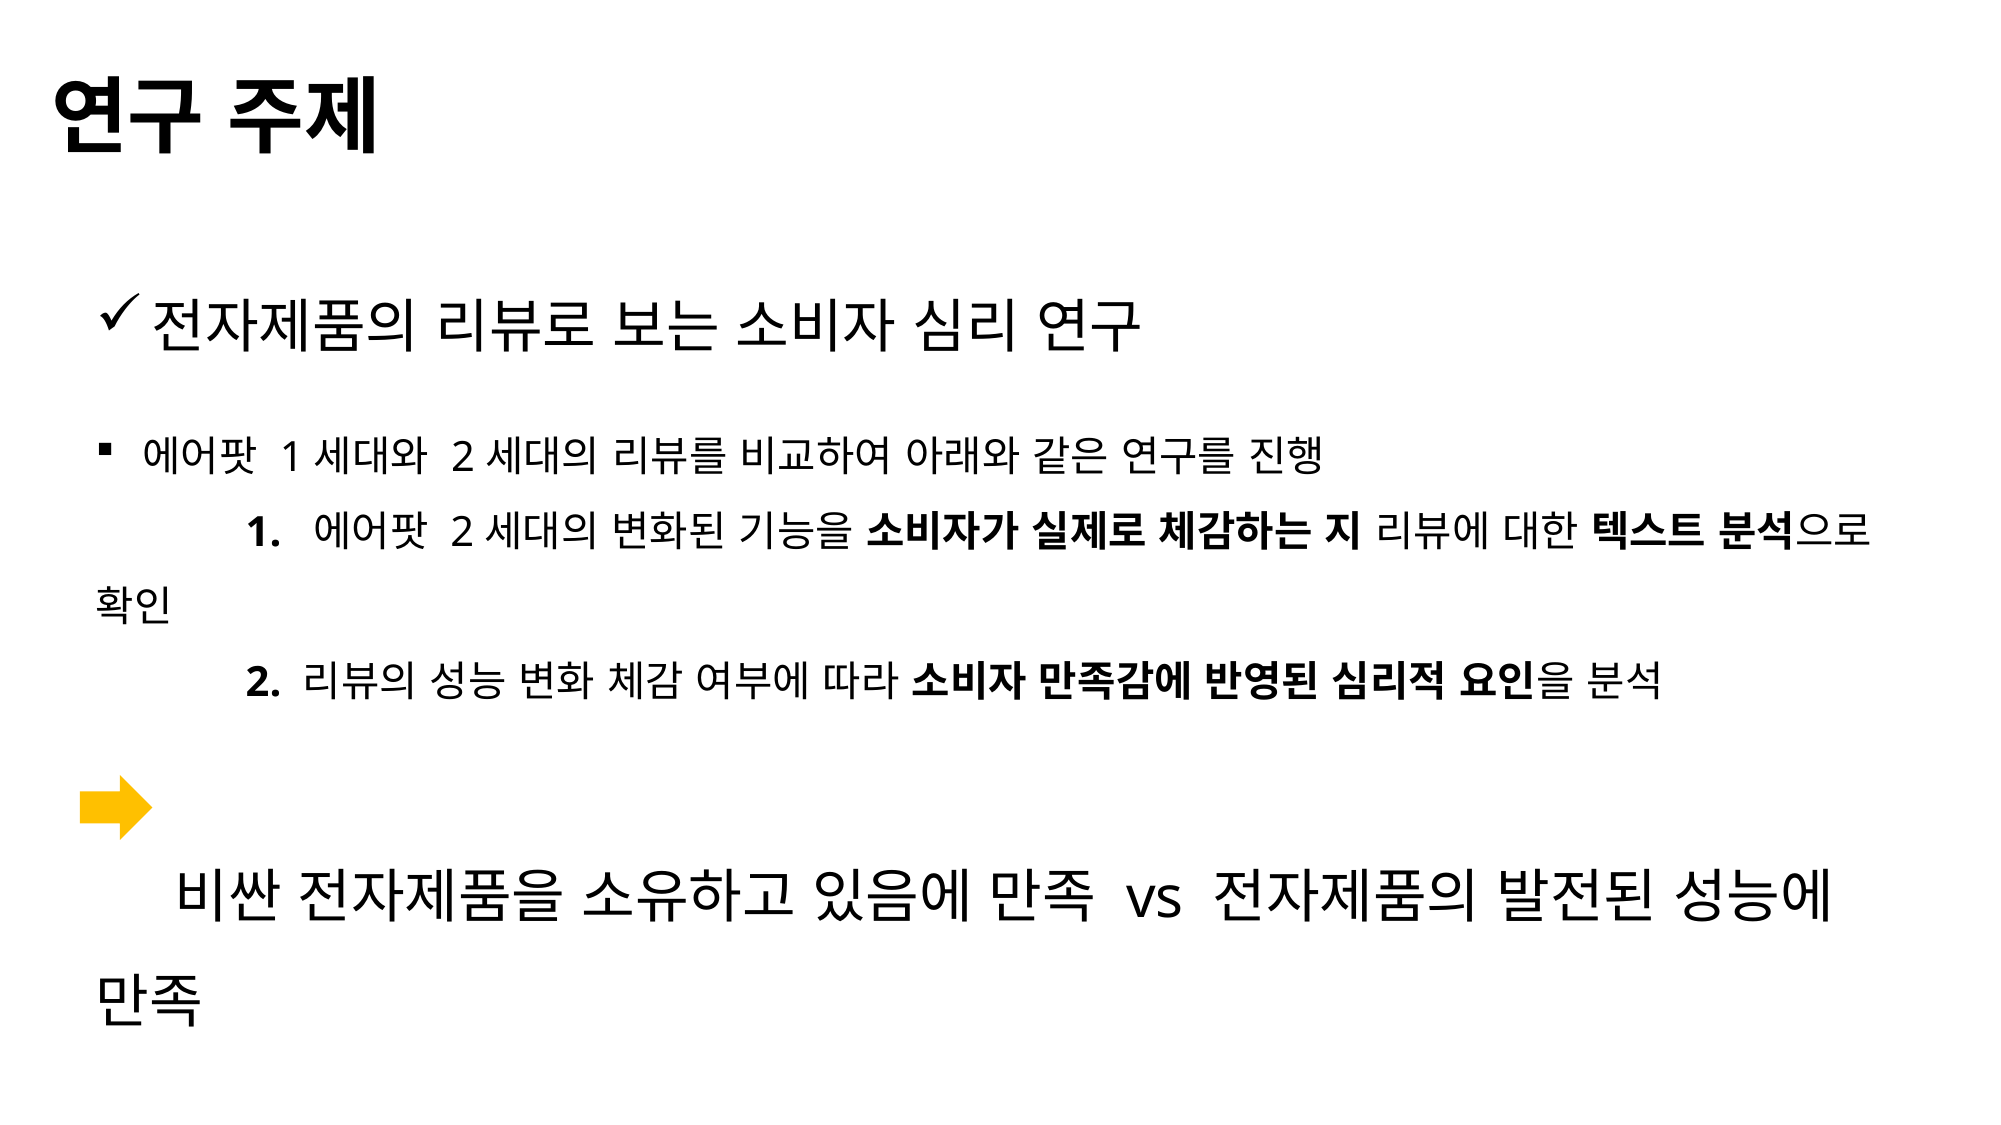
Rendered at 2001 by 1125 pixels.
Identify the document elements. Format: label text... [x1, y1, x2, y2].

text_box [79, 774, 153, 840]
text_box 연구 주제 [36, 55, 1892, 171]
text_box 전자제품의 리뷰로 보는 소비자 심리 연구 에어팟 1세대와 2세대의 리뷰를 비교하여 아래와 같은 연구를 진행 1. 에어팟 2세대의 변화된 기능을 소비자가 실제로 체감하는 지 리뷰에 대한 텍스트 분석으로 확인 2. 리뷰의 성능 변화 체감 여부에 따라 소비자 만족감에 반영된 심리적 요인을 분석 비싼 전자제품을 소유하고 있음에 만족 vs 전자제품의 발전된 성능에 만족 [80, 282, 1920, 1042]
